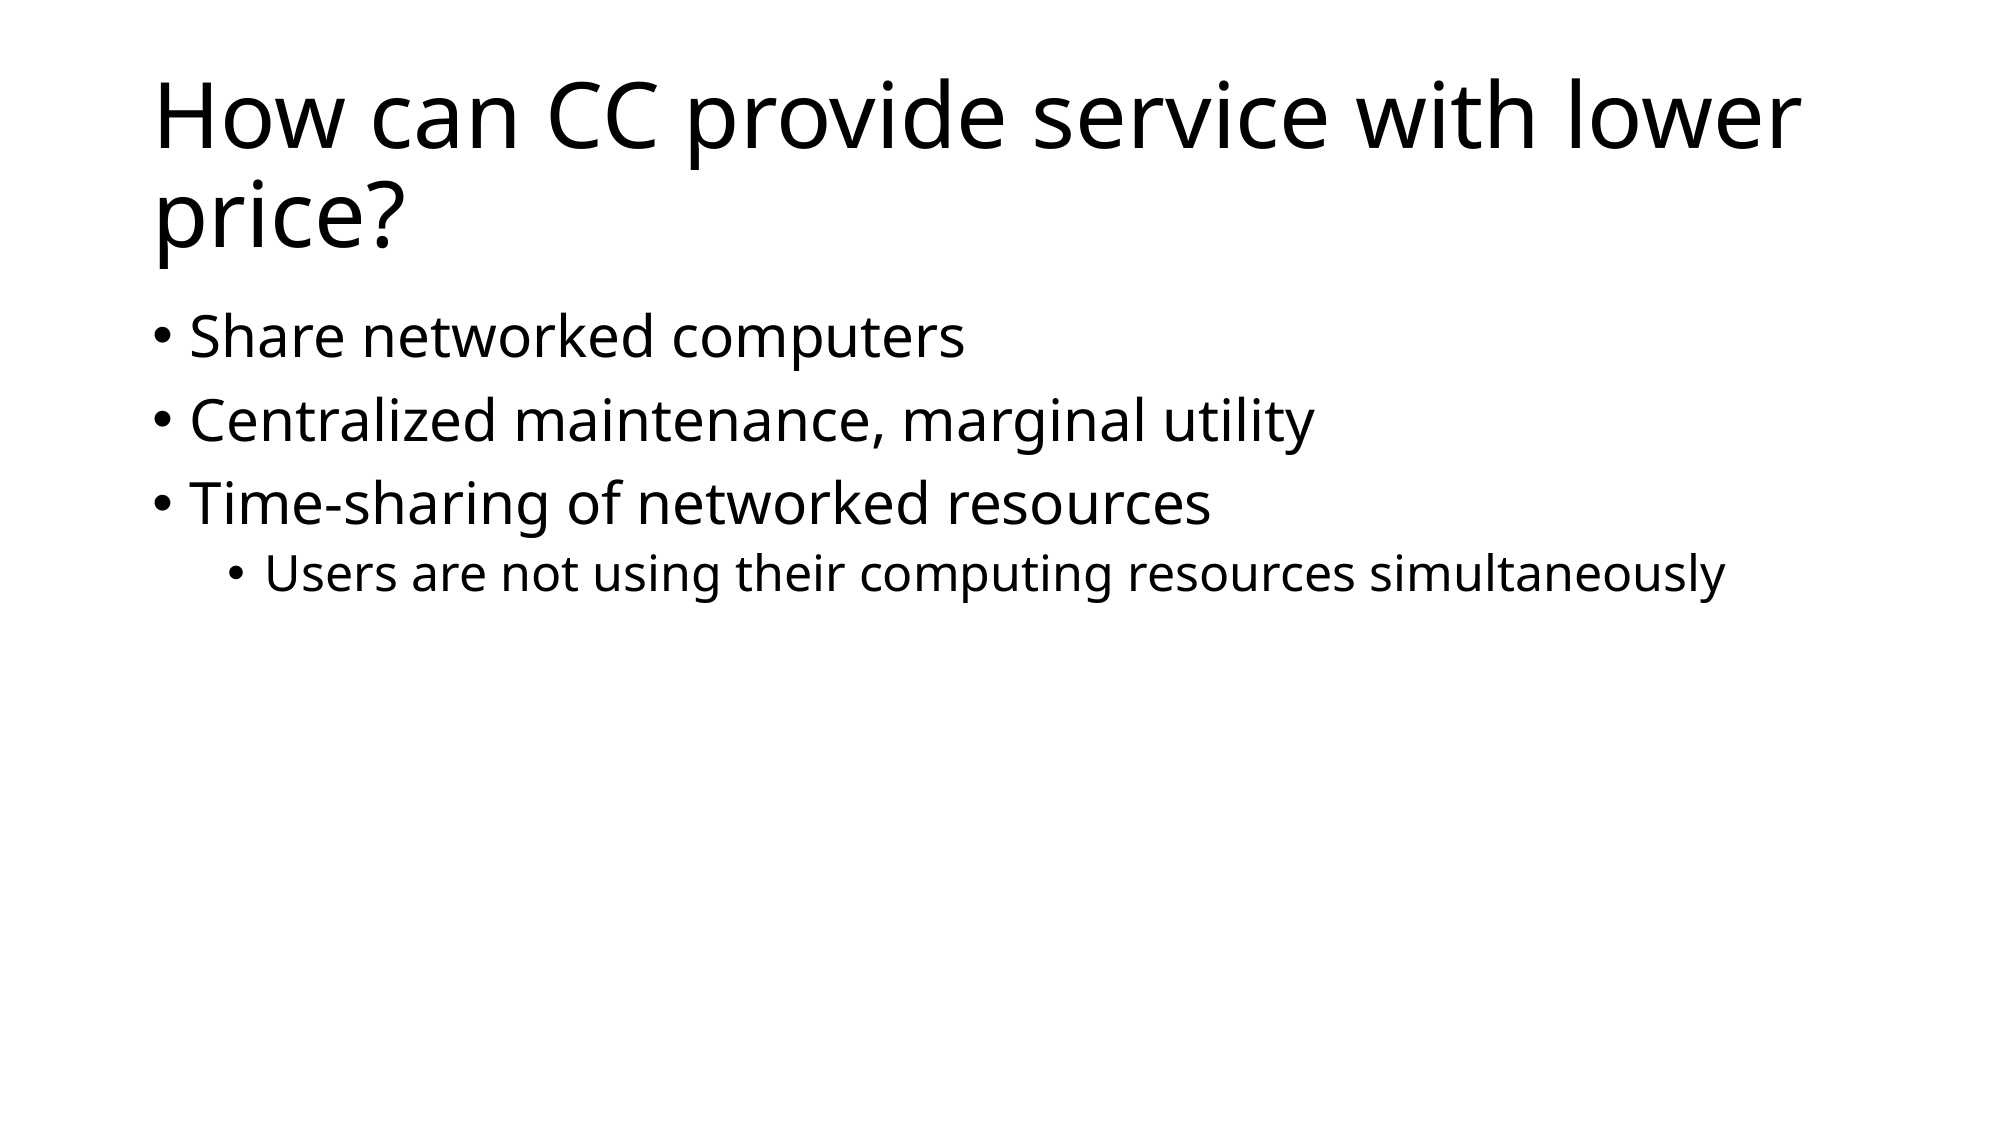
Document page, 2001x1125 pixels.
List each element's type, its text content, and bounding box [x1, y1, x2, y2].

title How can CC provide service with lower price? [137, 59, 1863, 278]
list Share networked computers Centralized maintenance, marginal utility Time-sharing of networked resources Users are not using their computing resources simultaneously [137, 299, 1863, 1014]
